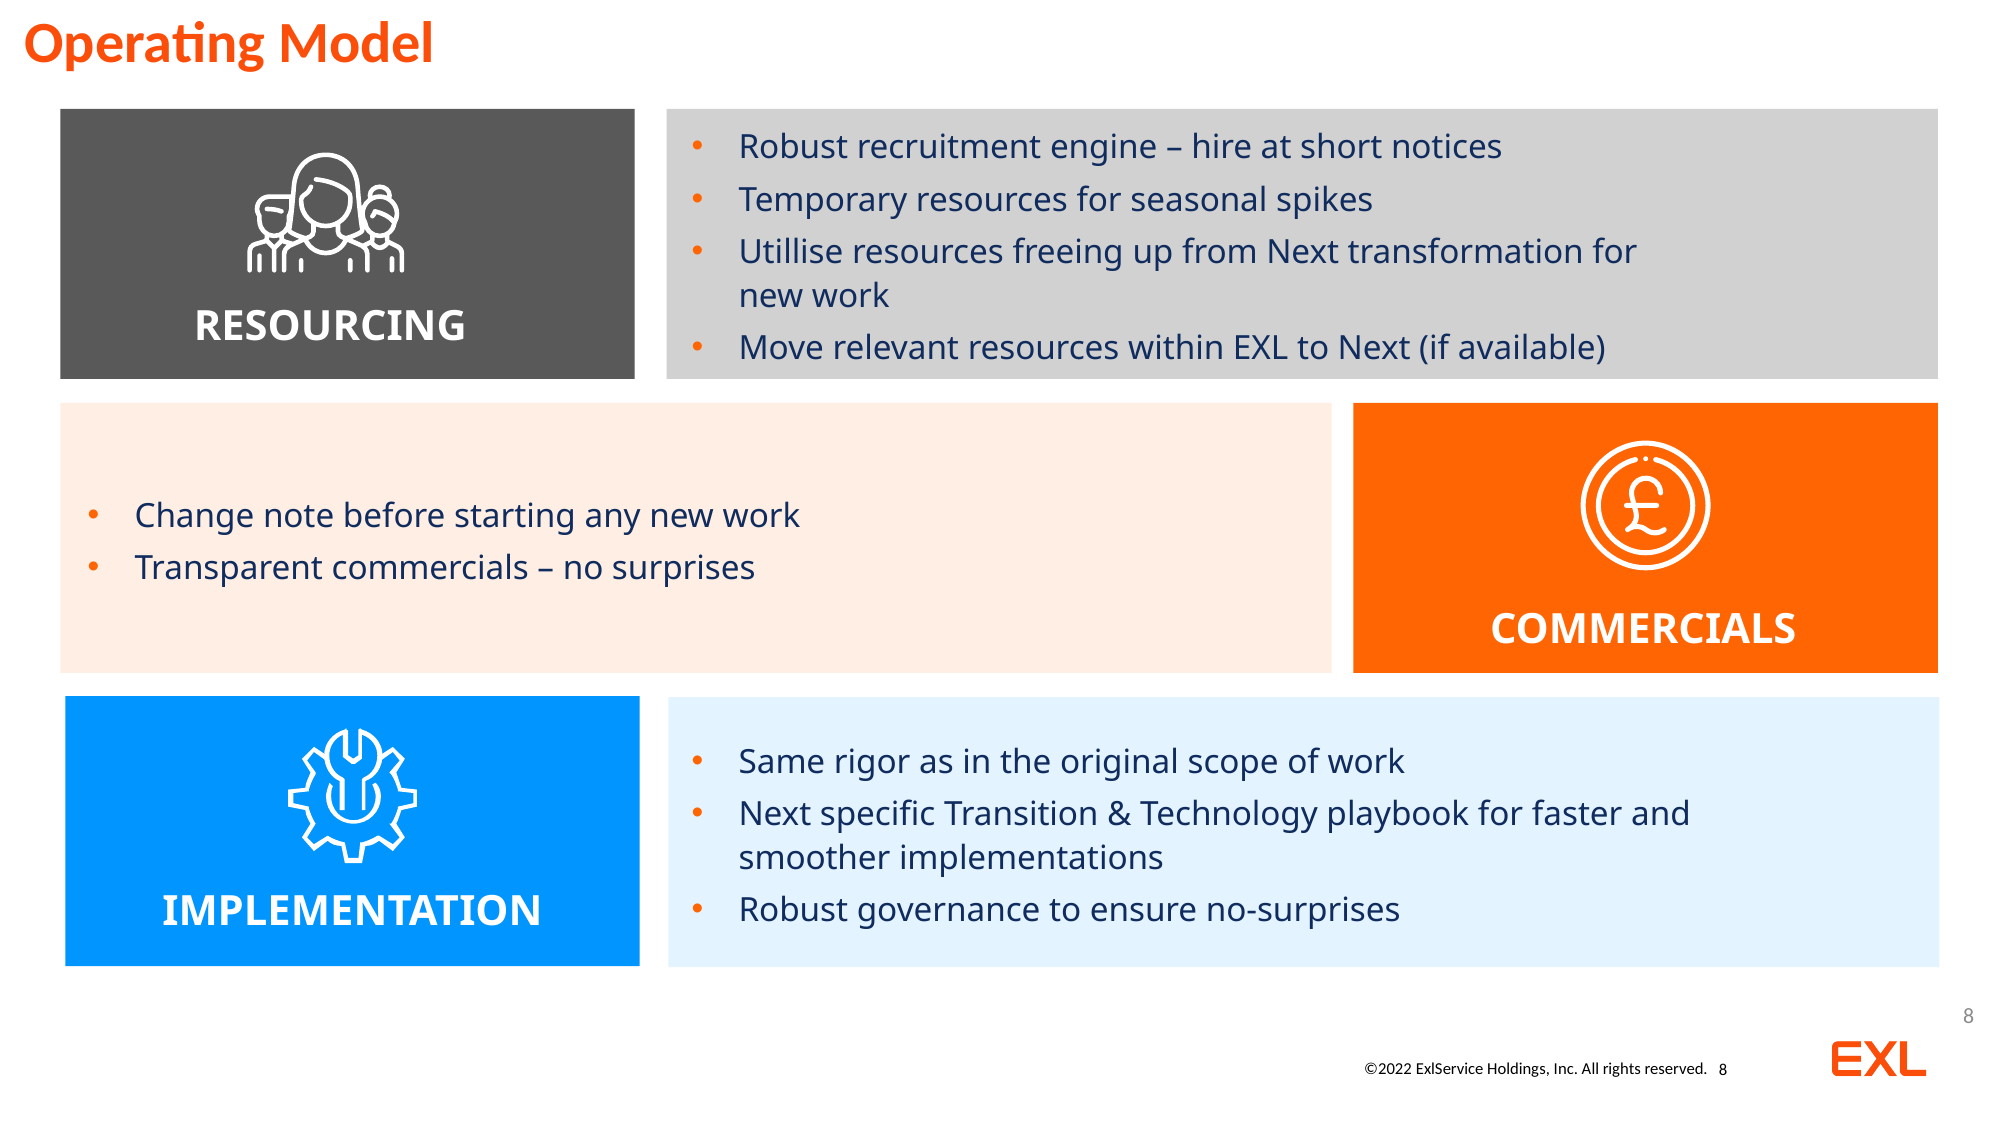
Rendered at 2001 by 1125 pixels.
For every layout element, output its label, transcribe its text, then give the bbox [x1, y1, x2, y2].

text_box [1713, 697, 1940, 968]
text_box 8 [1898, 992, 1990, 1038]
text_box IMPLEMENTATION [142, 876, 563, 941]
text_box [1353, 402, 1938, 673]
text_box [666, 108, 676, 379]
text_box Same rigor as in the original scope of work Next specific Transition & Technology playbook for faster and smoother implementations Robust governance to ensure no-surprises [676, 697, 1713, 968]
text_box [60, 108, 635, 379]
text_box Change note before starting any new work Transparent commercials – no surprises [72, 402, 1109, 673]
text_box [60, 402, 72, 673]
text_box [65, 696, 640, 967]
text_box RESOURCING [120, 291, 541, 357]
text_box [288, 727, 417, 864]
picture [1797, 1006, 1961, 1111]
text_box [1713, 108, 1938, 379]
text_box COMMERCIALS [1433, 594, 1854, 660]
text_box Operating Model [9, 0, 1795, 82]
text_box [668, 697, 676, 968]
text_box Robust recruitment engine – hire at short notices Temporary resources for seasonal spikes Utillise resources freeing up from Next transformation for new work Move relevant resources within EXL to Next (if available) [676, 108, 1713, 379]
text_box [1109, 402, 1332, 673]
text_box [1580, 440, 1711, 571]
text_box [247, 152, 405, 273]
